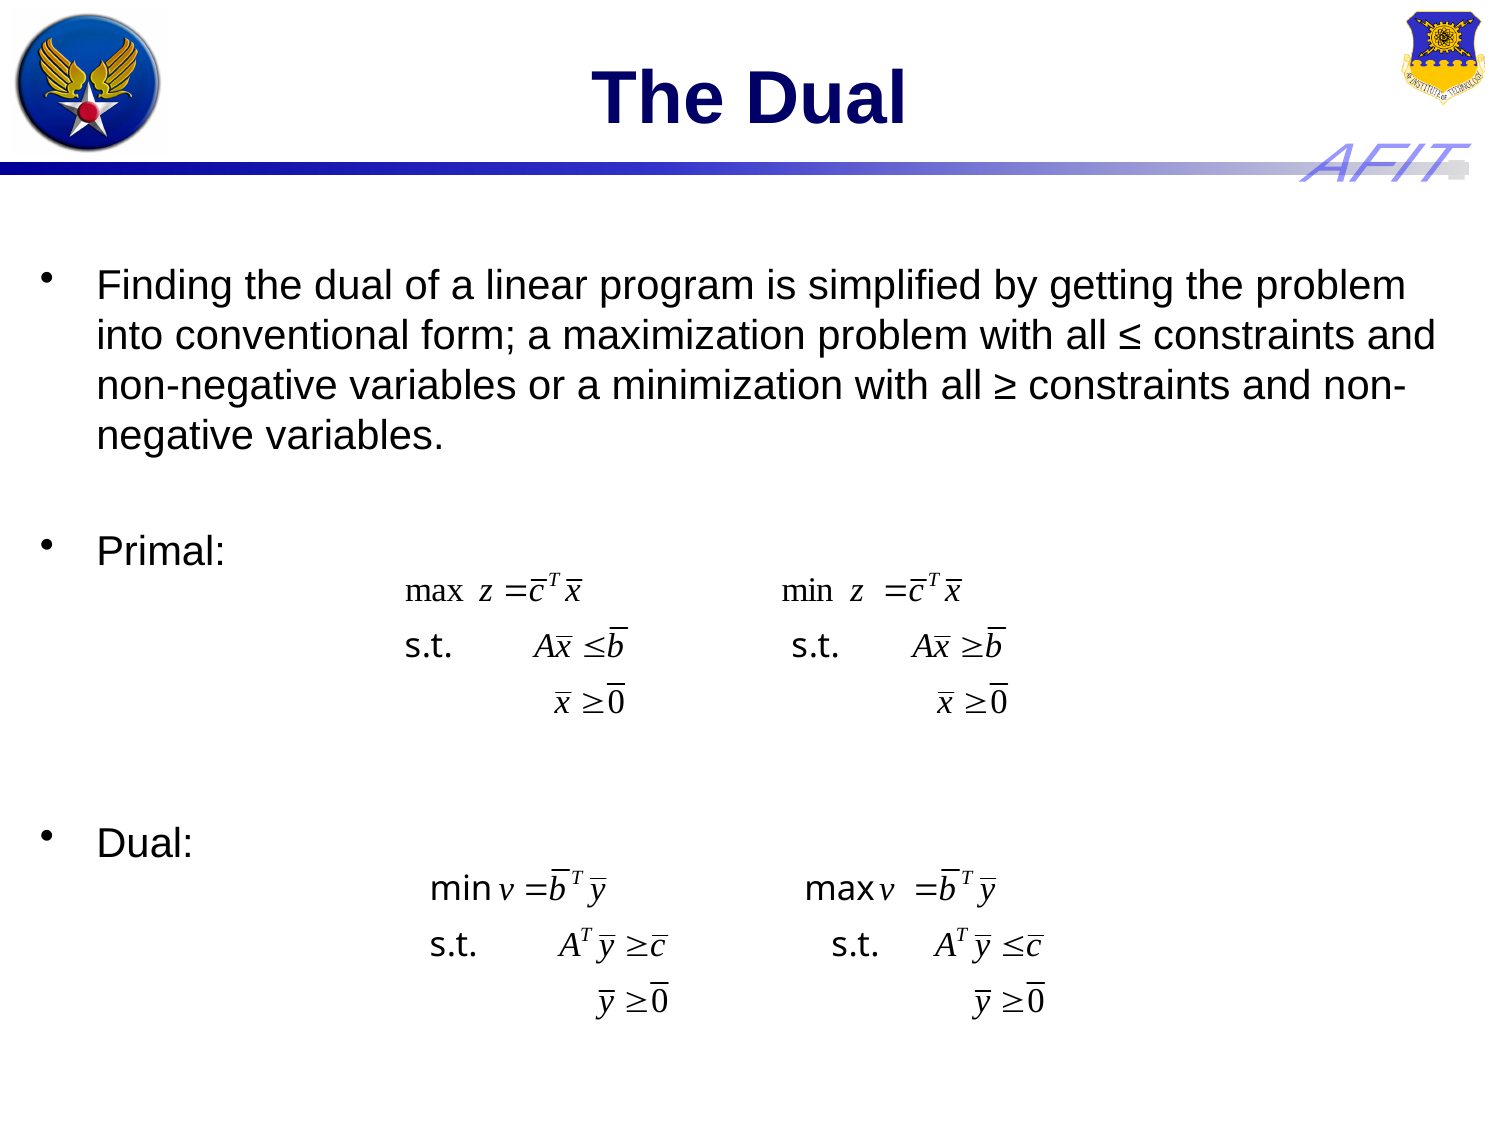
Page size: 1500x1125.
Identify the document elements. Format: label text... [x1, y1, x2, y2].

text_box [399, 562, 1014, 722]
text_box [424, 860, 1051, 1027]
title The Dual [112, 0, 1388, 188]
list Finding the dual of a linear program is simplified by getting the problem into conventional form; a maximization problem with all ≤ constraints and non-negative variables or a minimization with all ≥ constraints and non-negative variables. Primal: Dual: [24, 249, 1475, 1023]
picture [1401, 11, 1486, 105]
picture [11, 9, 112, 154]
